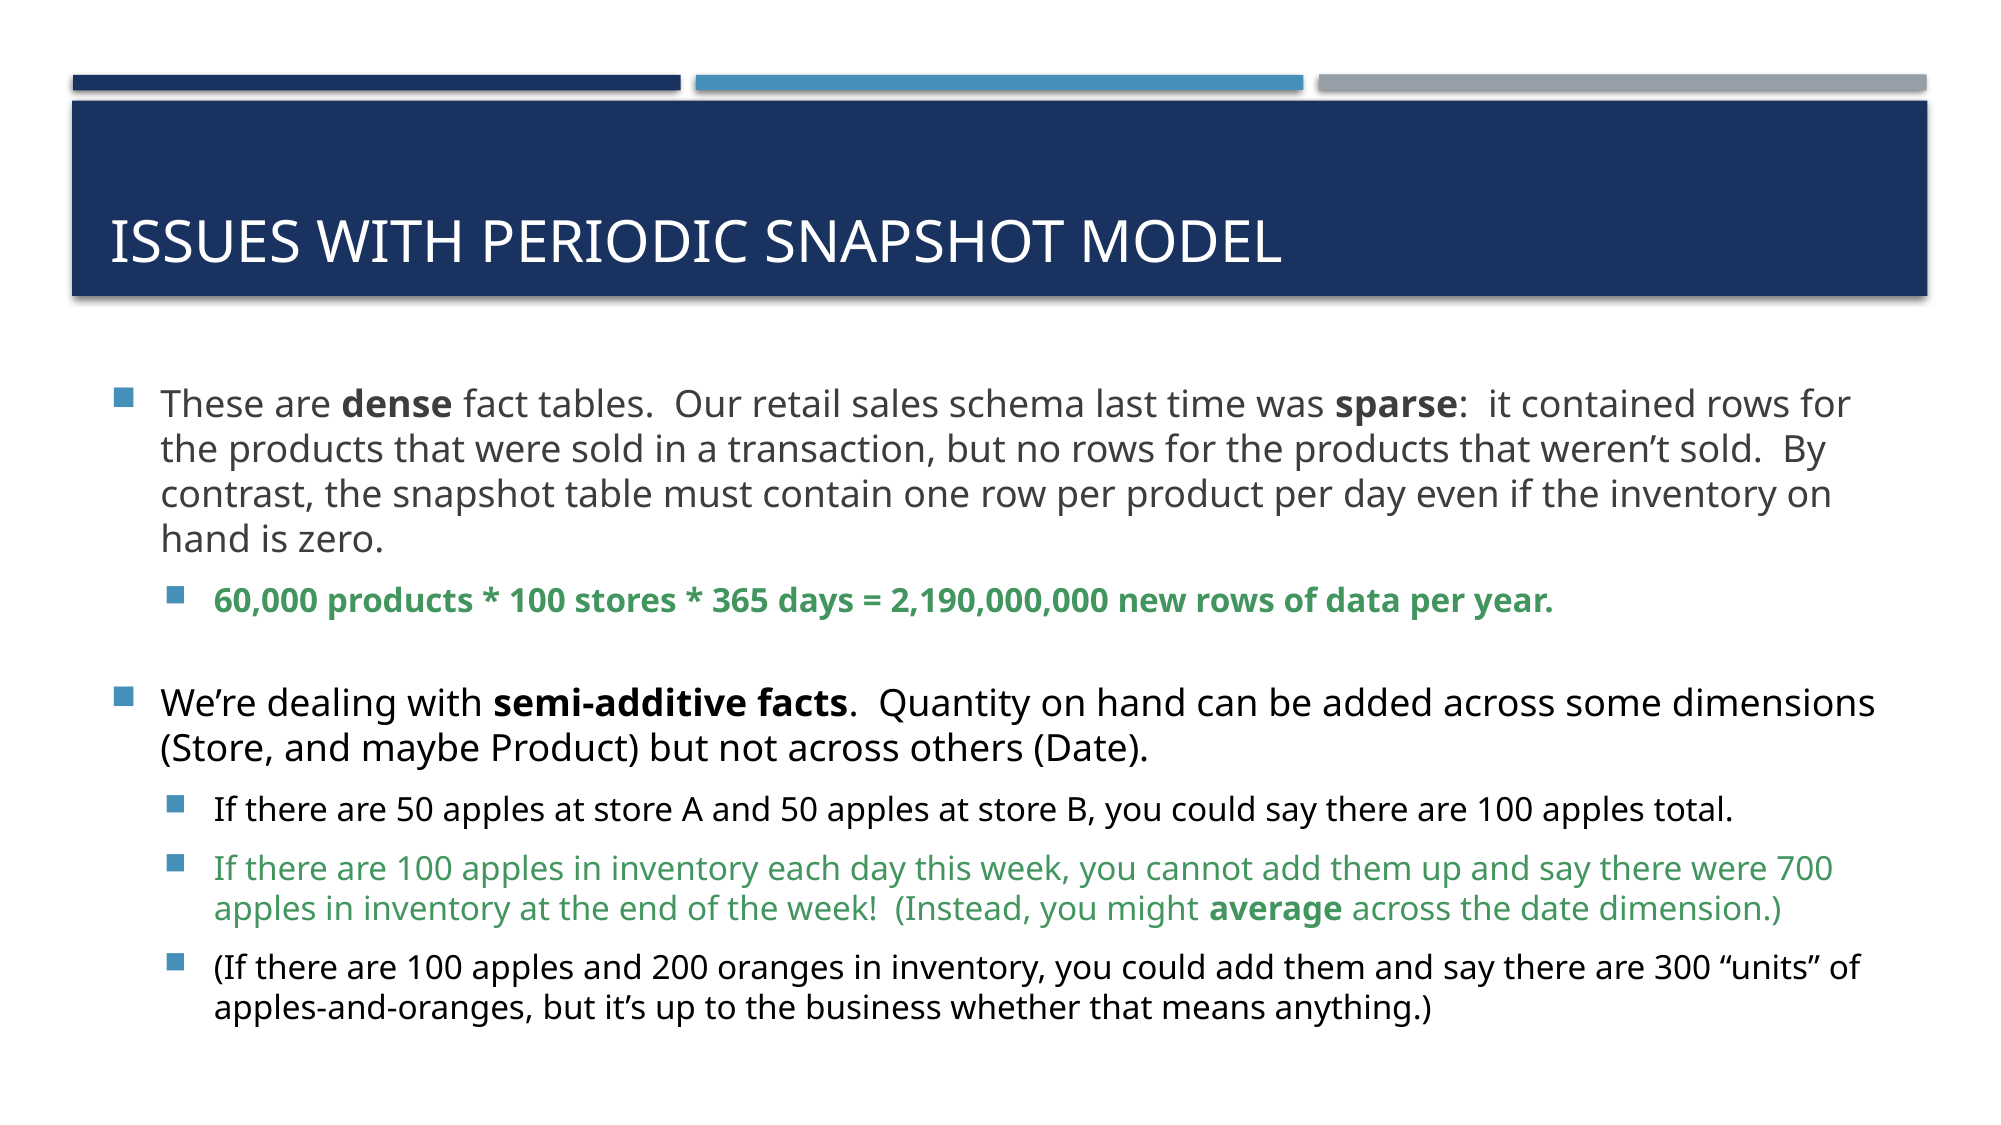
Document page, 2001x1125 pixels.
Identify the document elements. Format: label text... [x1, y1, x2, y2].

title Issues with periodic snapshot model [95, 115, 1905, 282]
list These are dense fact tables. Our retail sales schema last time was sparse: it contained rows for the products that were sold in a transaction, but no rows for the products that weren’t sold. By contrast, the snapshot table must contain one row per product per day even if the inventory on hand is zero. 60,000 products * 100 stores * 365 days = 2,190,000,000 new rows of data per year. We’re dealing with semi-additive facts. Quantity on hand can be added across some dimensions (Store, and maybe Product) but not across others (Date). If there are 50 apples at store A and 50 apples at store B, you could say there are 100 apples total. If there are 100 apples in inventory each day this week, you cannot add them up and say there were 700 apples in inventory at the end of the week! (Instead, you might average across the date dimension.) (If there are 100 apples and 200 oranges in inventory, you could add them and say there are 300 “units” of apples-and-oranges, but it’s up to the business whether that means anything.) [95, 357, 1905, 1049]
